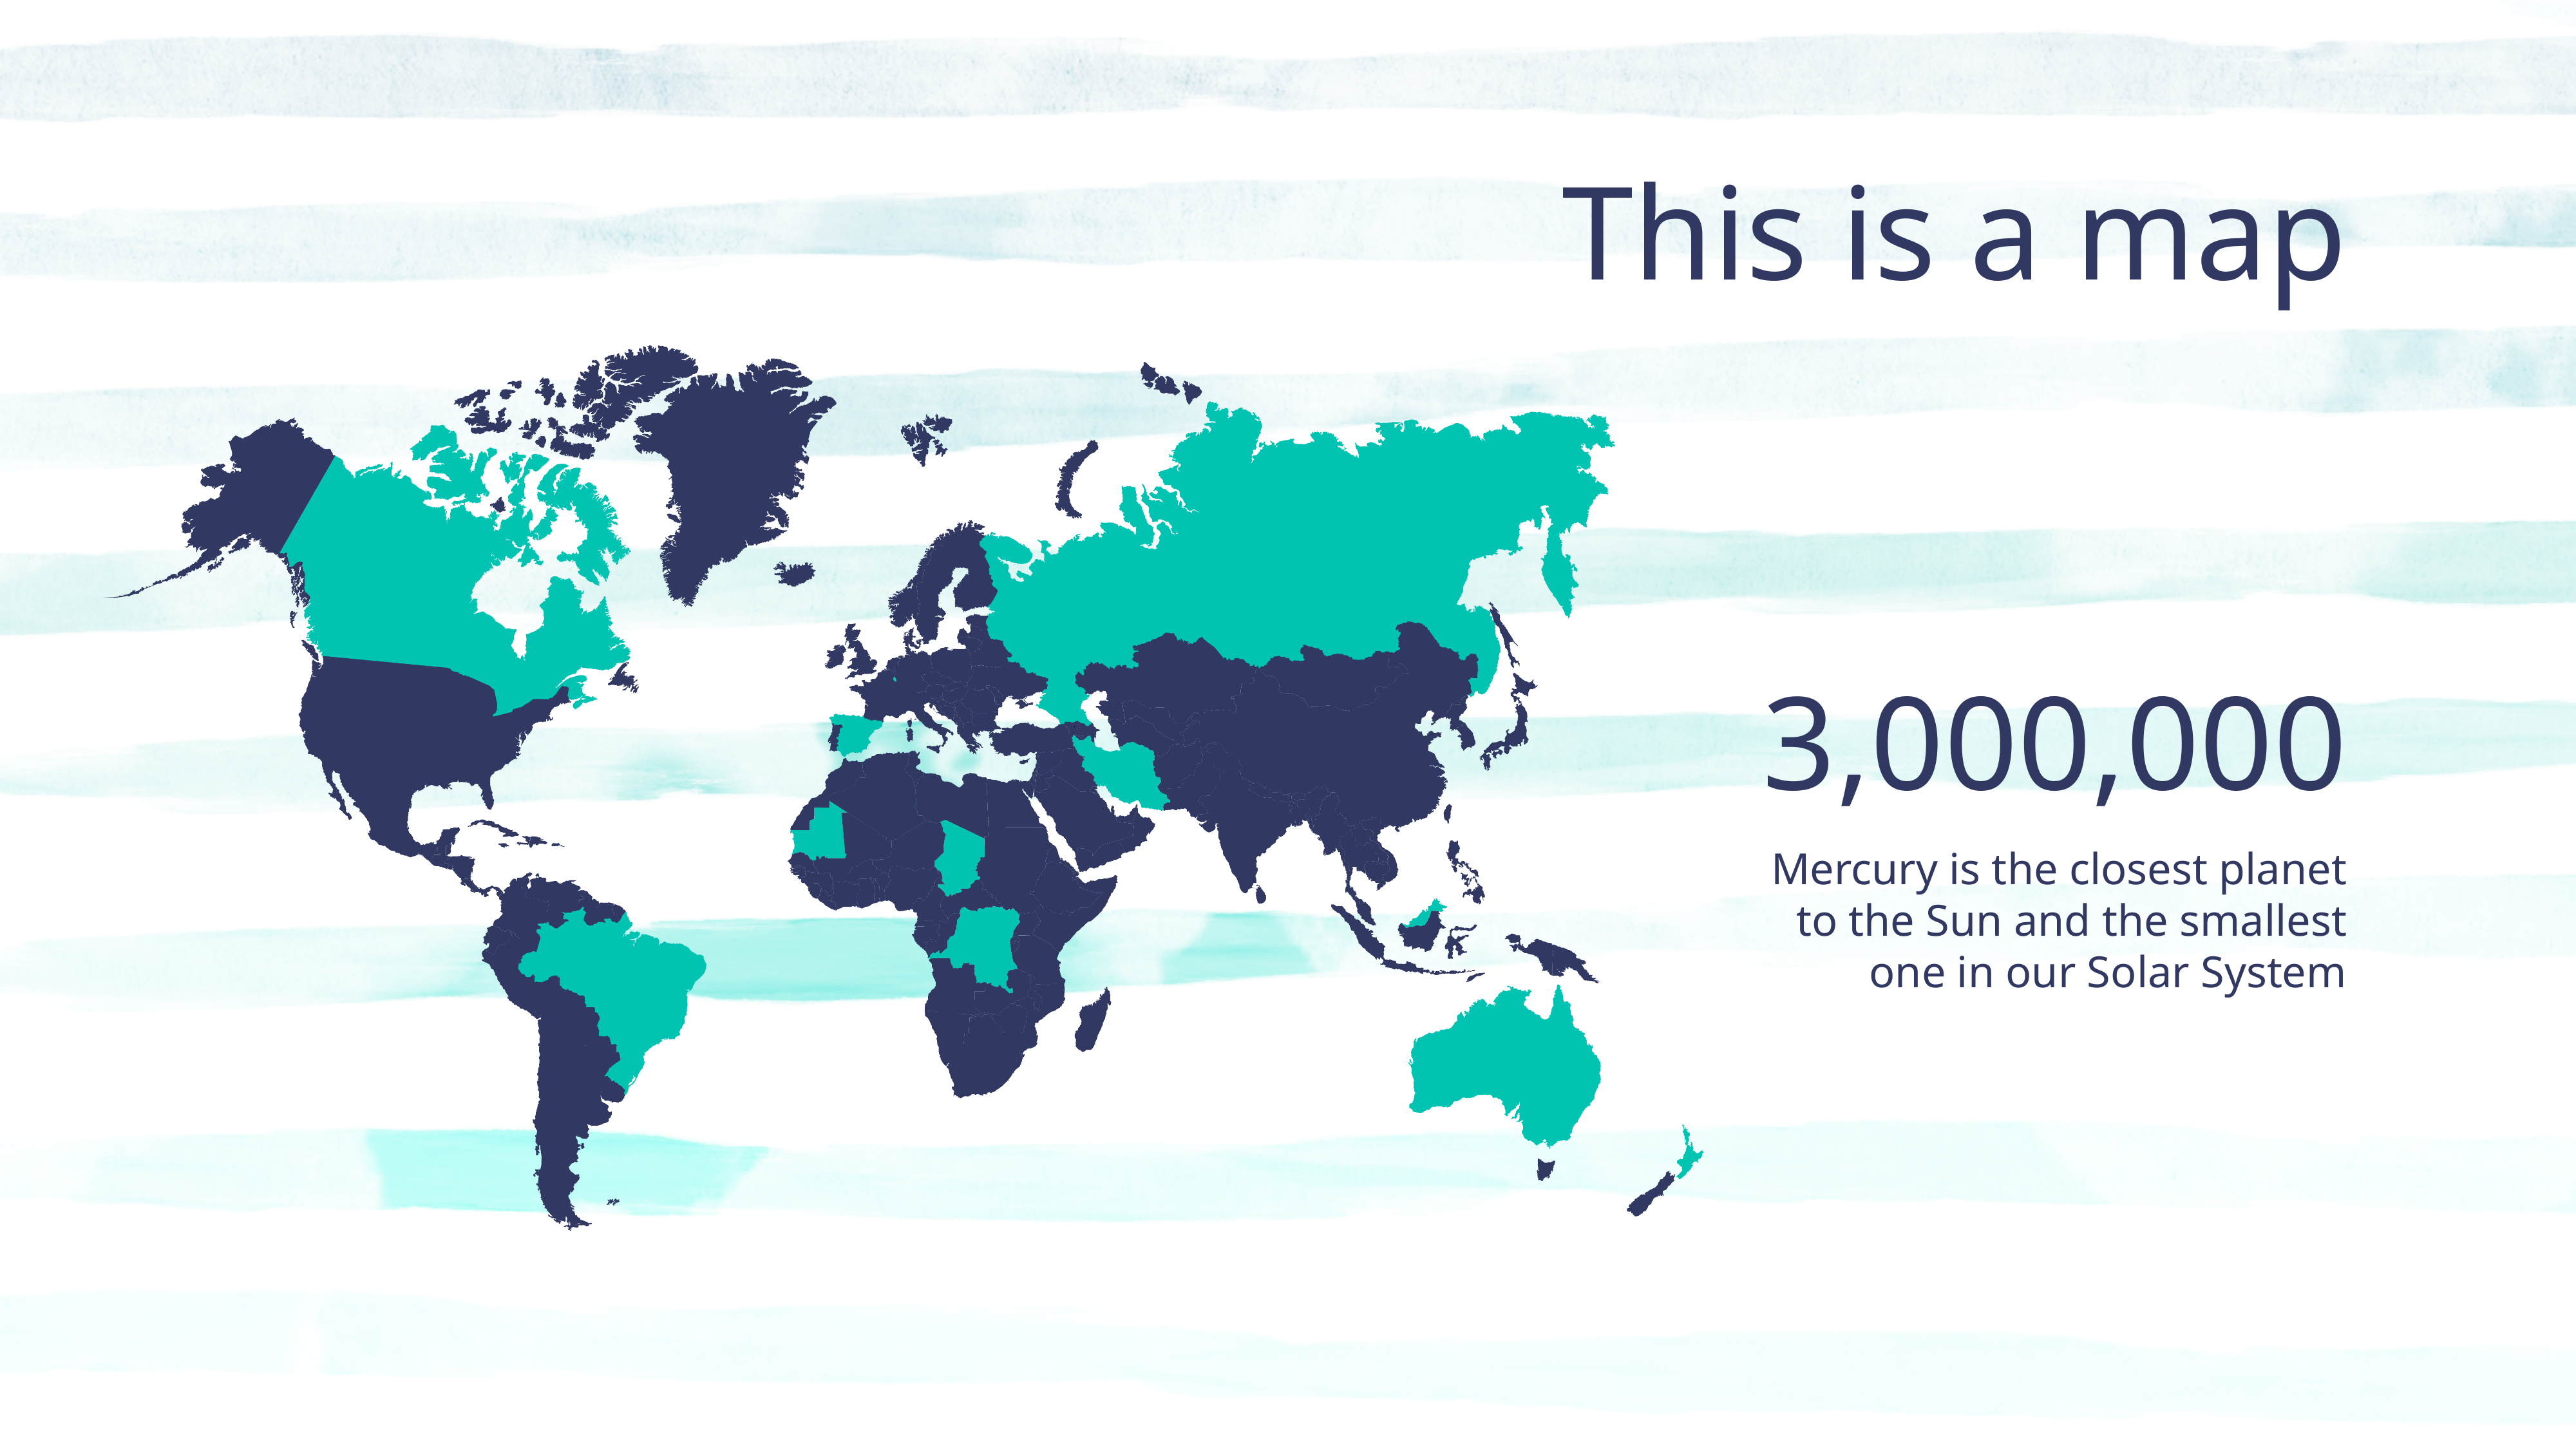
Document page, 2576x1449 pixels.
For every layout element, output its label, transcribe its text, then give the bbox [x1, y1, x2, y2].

picture [0, 0, 2576, 1449]
title 3,000,000 [1707, 536, 2374, 842]
list Mercury is the closest planet to the Sun and the smallest one in our Solar System [1707, 842, 2374, 1091]
title This is a map [589, 125, 2374, 287]
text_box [103, 345, 1705, 1231]
